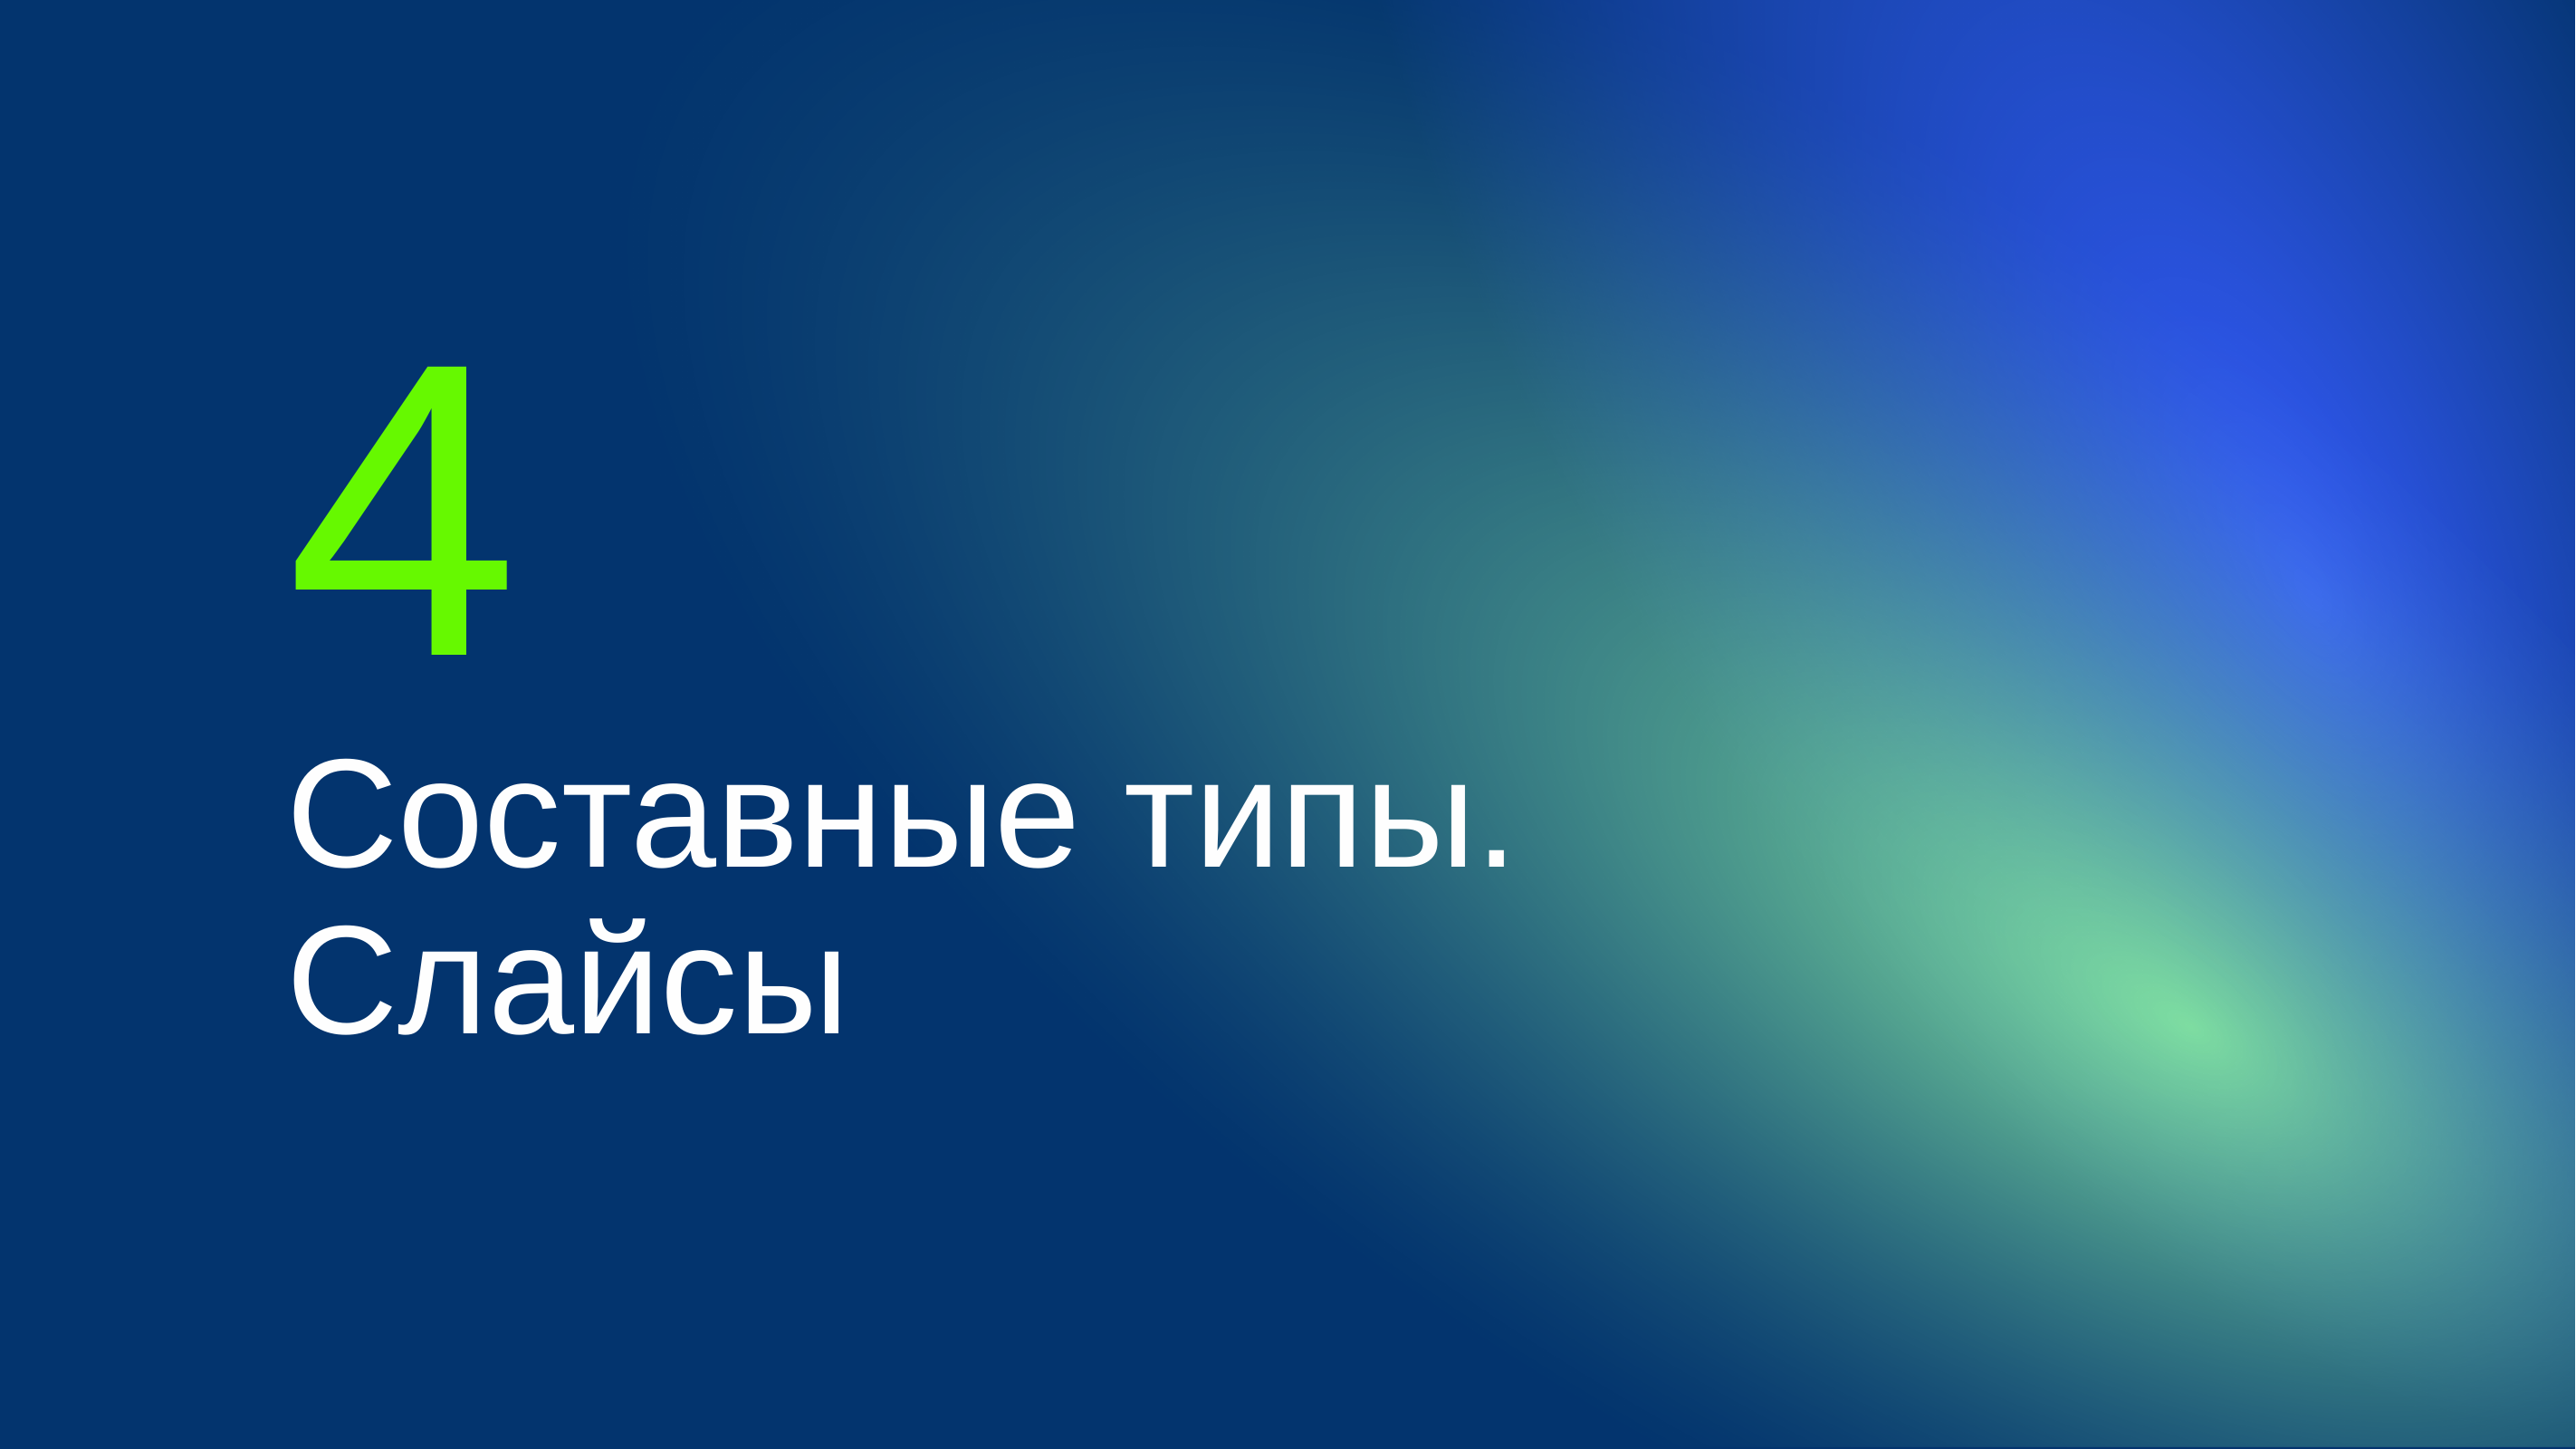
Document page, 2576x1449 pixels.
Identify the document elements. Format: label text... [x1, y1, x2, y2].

picture [0, 0, 2575, 1449]
title Составные типы. Слайсы [286, 734, 2290, 1258]
list 4 [286, 220, 846, 734]
